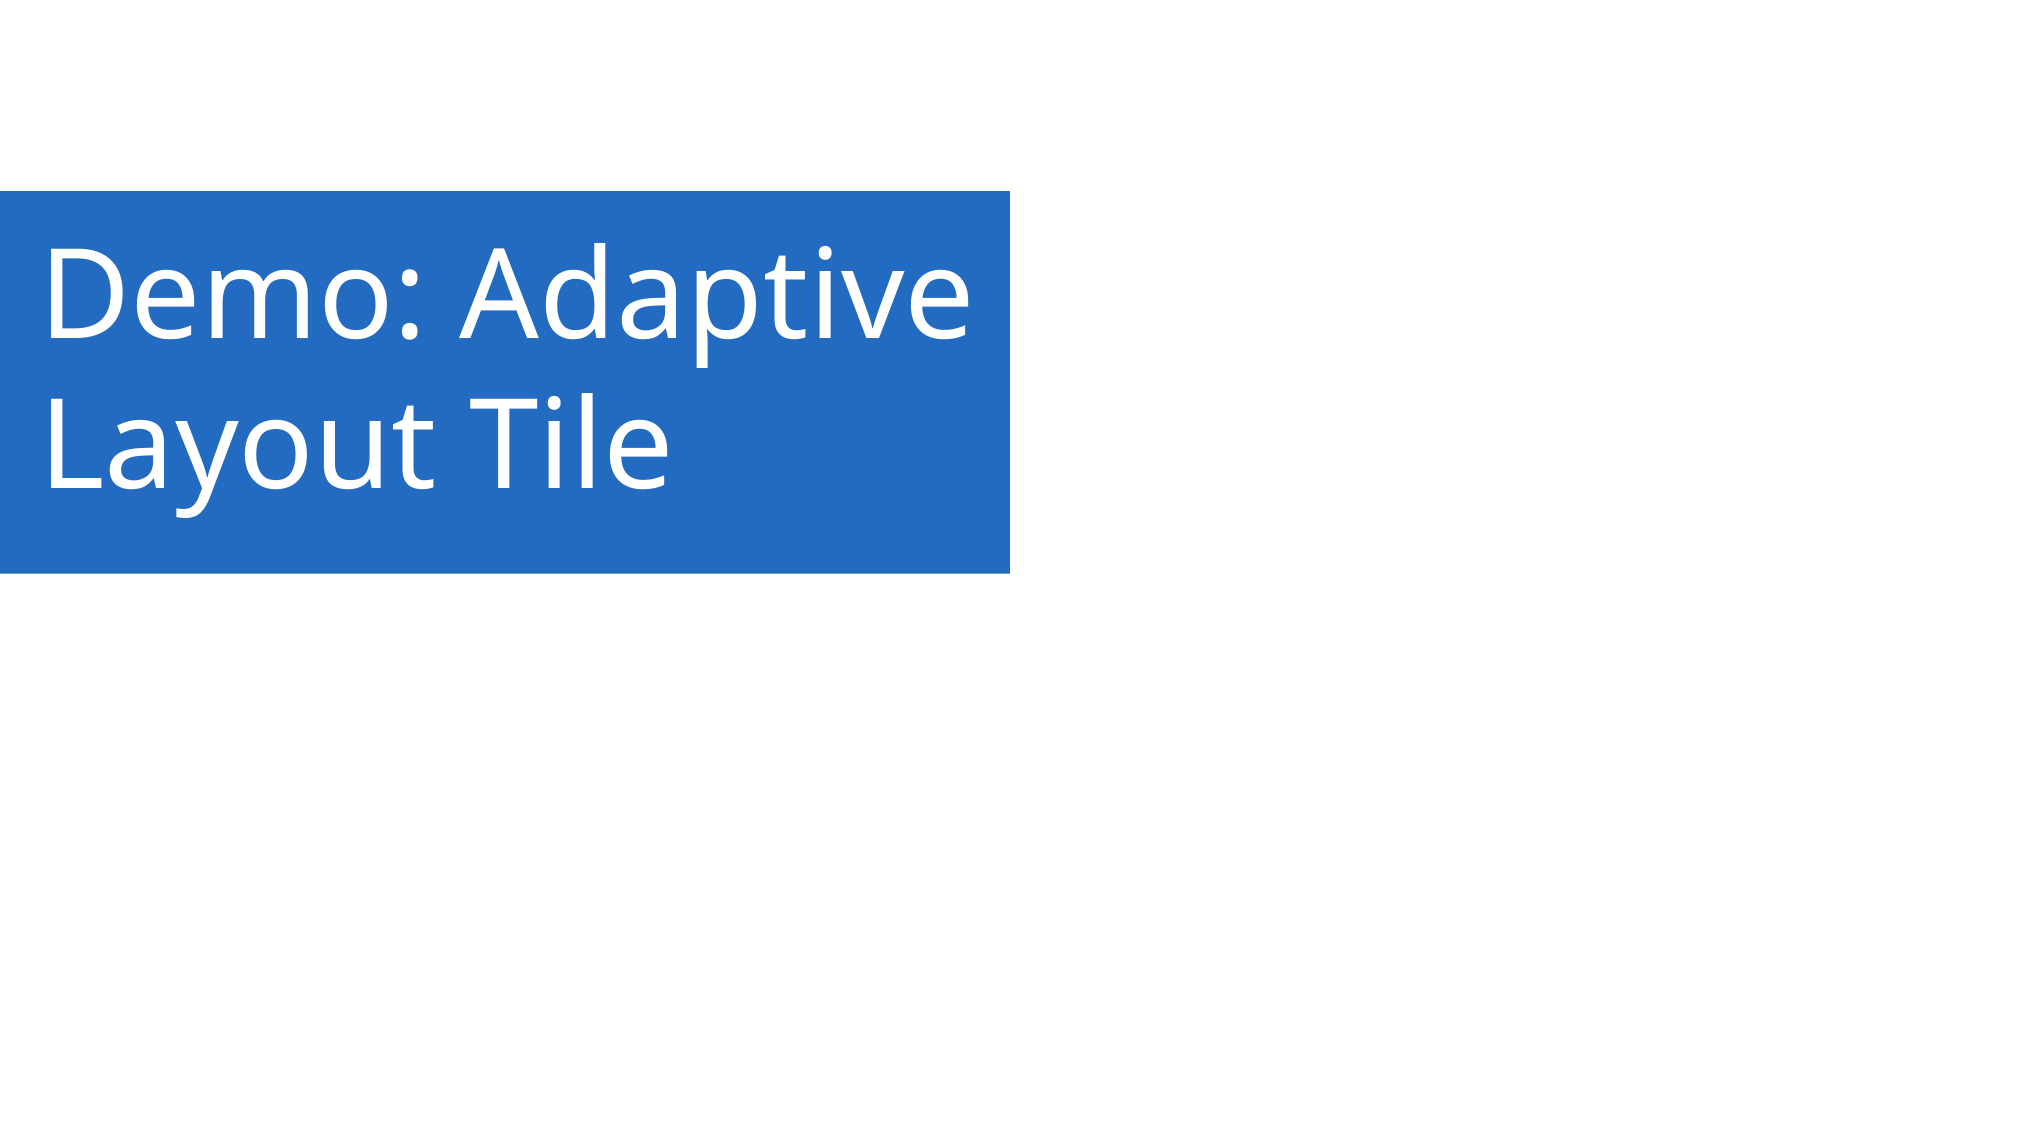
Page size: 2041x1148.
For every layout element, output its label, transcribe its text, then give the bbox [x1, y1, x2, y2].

list Demo: Adaptive Layout Tile [0, 191, 1010, 574]
